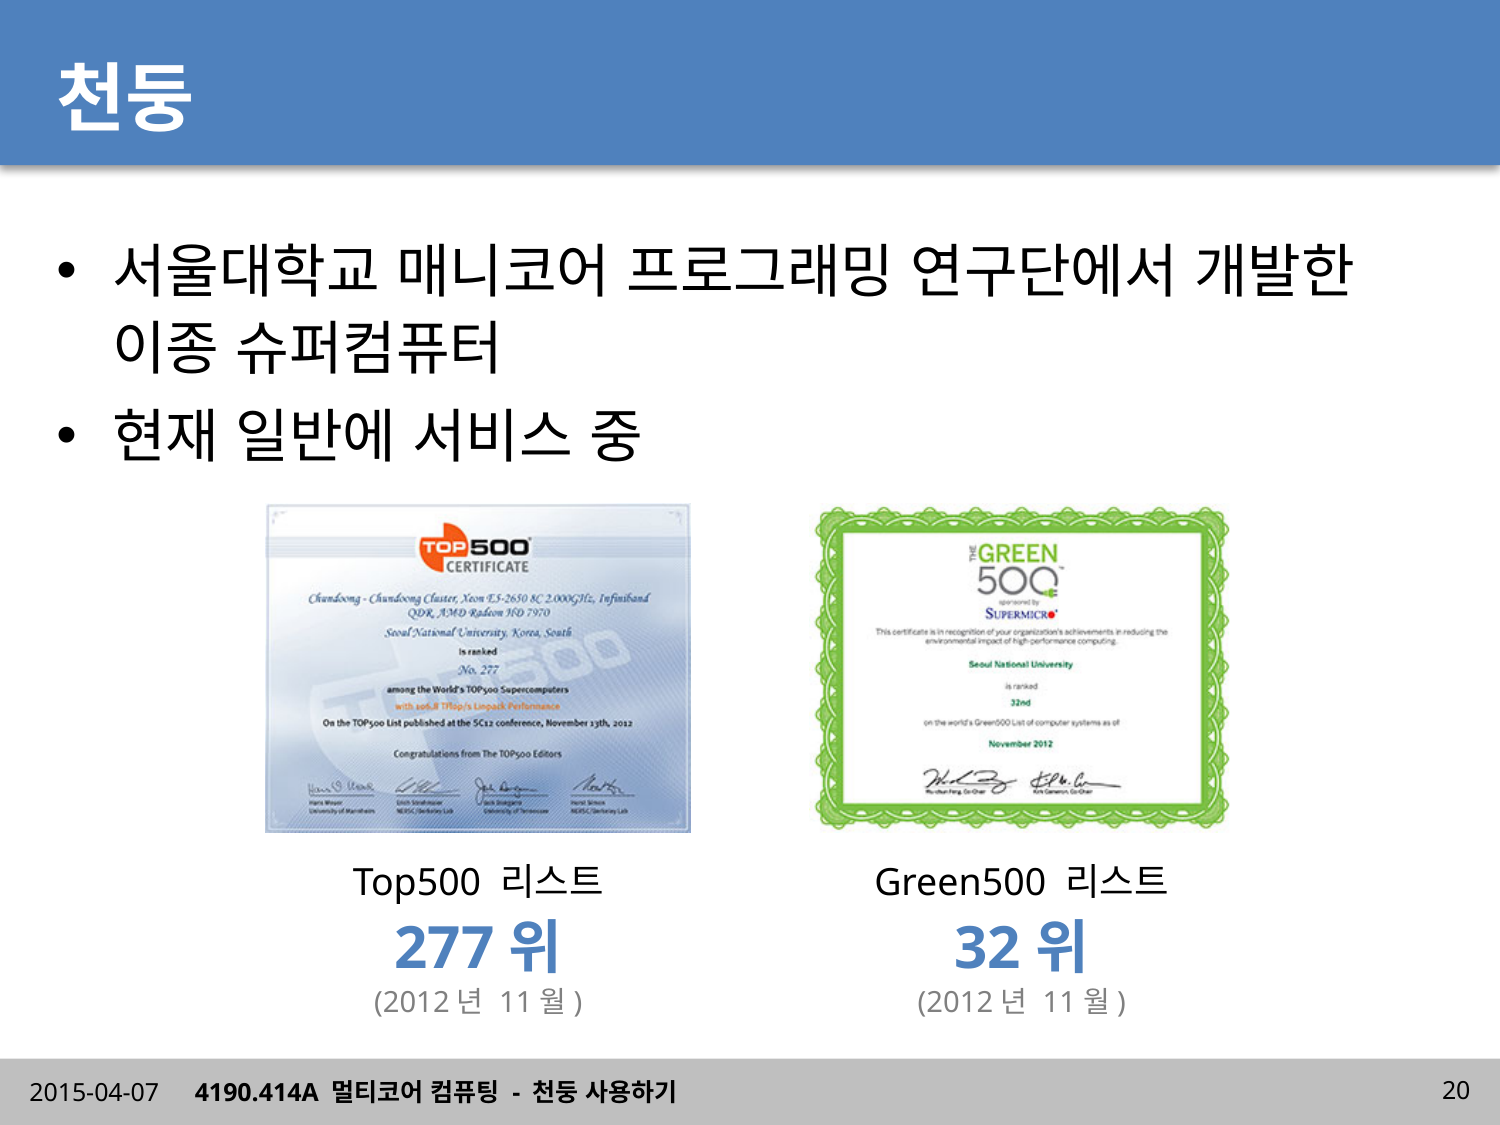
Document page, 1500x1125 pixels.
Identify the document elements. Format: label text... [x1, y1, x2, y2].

footer 4190.414A 멀티코어 컴퓨팅 - 천둥 사용하기 [194, 1074, 1364, 1110]
list 서울대학교 매니코어 프로그래밍 연구단에서 개발한 이종 슈퍼컴퓨터 현재 일반에 서비스 중 [41, 219, 1459, 492]
title 천둥 [41, 42, 1459, 149]
text_box Green500 리스트 32위 (2012년 11월) [859, 845, 1184, 1026]
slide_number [29, 1074, 194, 1110]
picture [808, 503, 1235, 833]
picture [265, 503, 692, 833]
slide_number 20 [1364, 1074, 1471, 1110]
text_box Top500 리스트 277위 (2012년 11월) [338, 845, 619, 1026]
